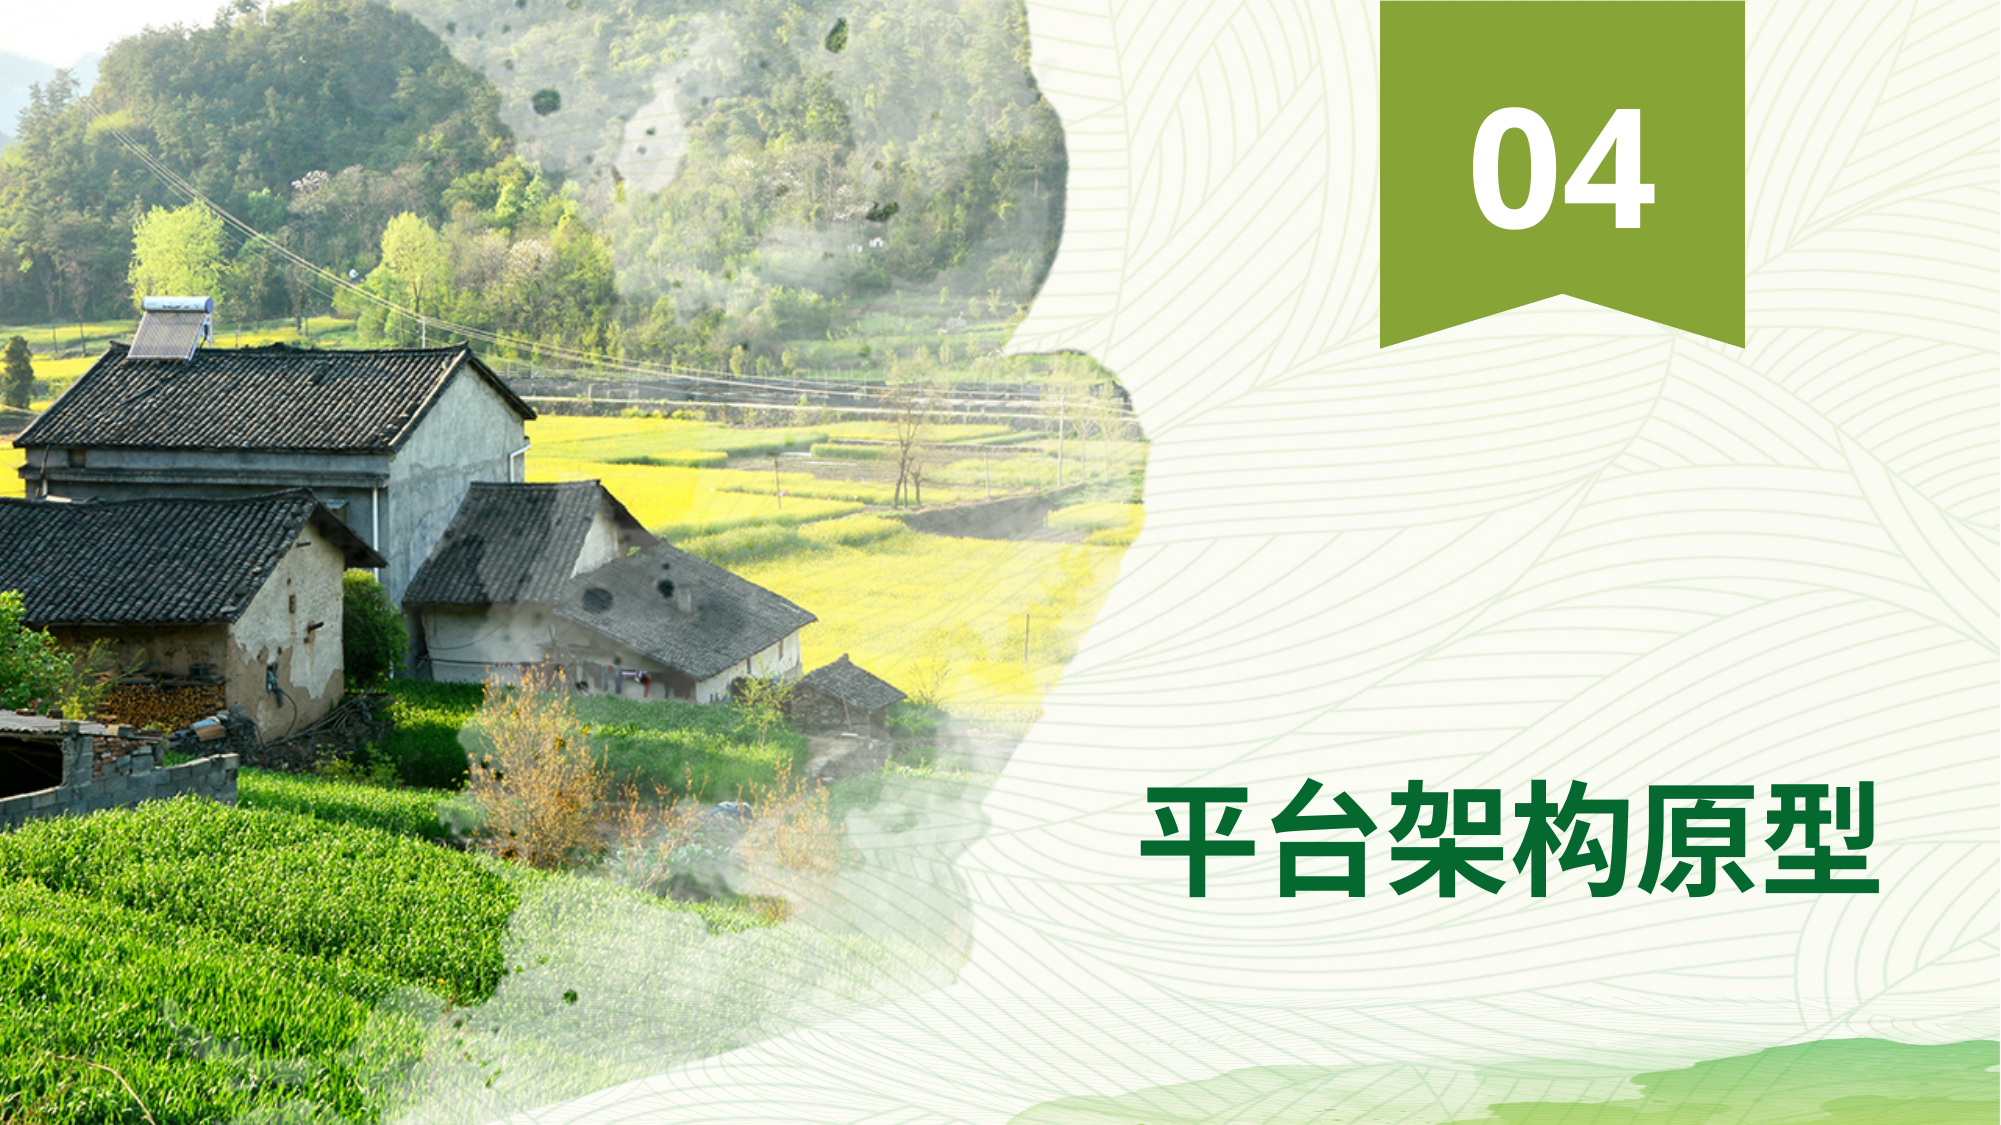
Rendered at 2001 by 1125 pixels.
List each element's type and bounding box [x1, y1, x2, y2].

text_box [1380, 0, 1745, 349]
picture [0, 0, 2000, 1125]
